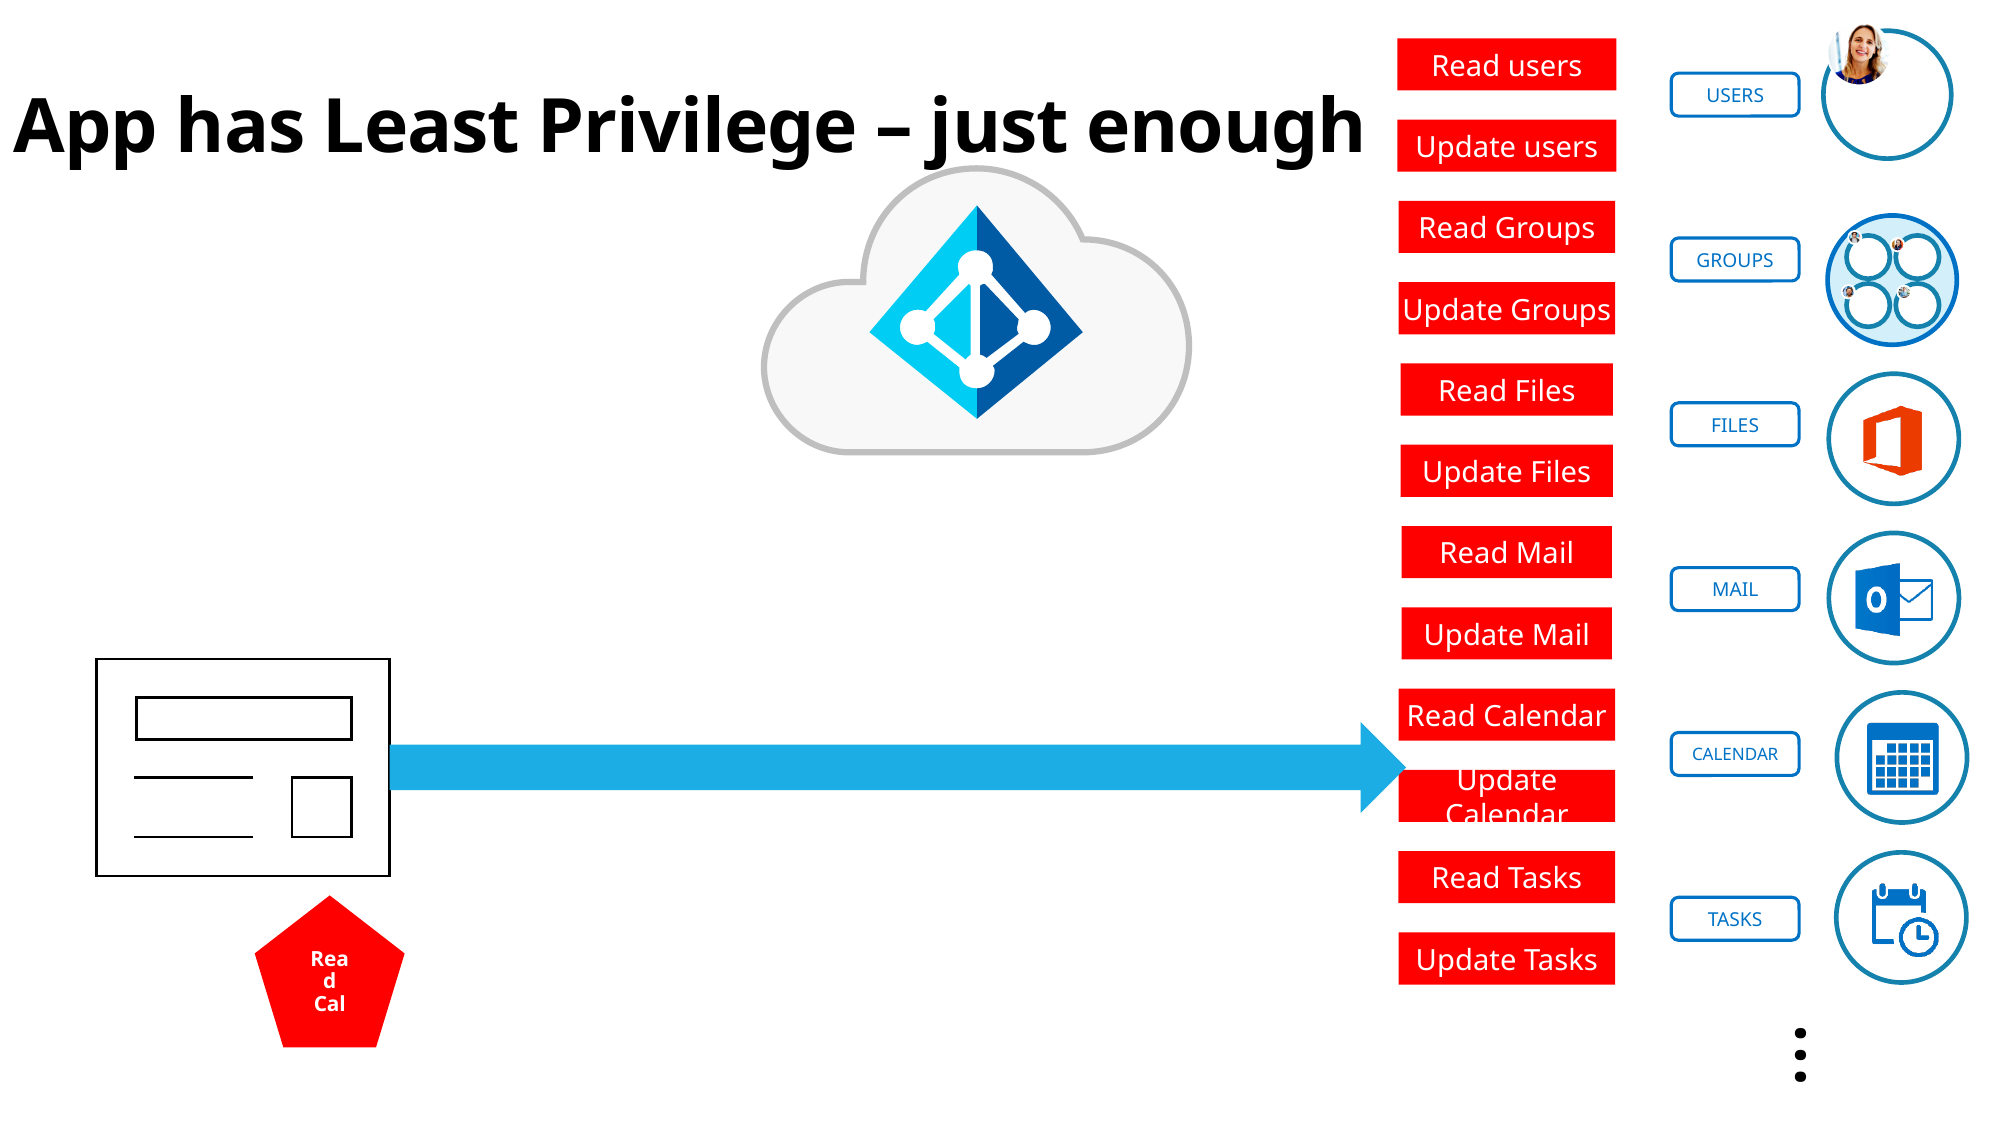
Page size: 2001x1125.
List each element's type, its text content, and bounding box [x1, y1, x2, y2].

text_box Update Files [1400, 444, 1614, 498]
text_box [1828, 532, 1960, 664]
text_box [96, 658, 390, 877]
text_box GROUPS [1670, 237, 1801, 282]
text_box Read Tasks [1398, 850, 1616, 904]
text_box Read Groups [1398, 200, 1616, 254]
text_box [1835, 851, 1971, 985]
text_box Read Calendar [1398, 688, 1616, 742]
text_box Read Files [1400, 363, 1614, 416]
text_box [388, 721, 1407, 814]
text_box Read Mail [1401, 525, 1613, 579]
text_box Read users [1396, 37, 1617, 91]
text_box TASKS [1670, 896, 1801, 942]
text_box Update Groups [1398, 281, 1616, 335]
text_box Update Calendar [1398, 769, 1616, 823]
text_box Update users [1396, 119, 1617, 173]
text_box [1836, 691, 1971, 823]
text_box MAIL [1670, 566, 1801, 612]
text_box Update Mail [1401, 606, 1613, 660]
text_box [763, 168, 1190, 453]
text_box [1828, 373, 1960, 505]
text_box Update Tasks [1398, 932, 1616, 985]
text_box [1823, 4, 1952, 187]
title App has Least Privilege – just enough [13, 77, 1822, 169]
text_box CALENDAR [1670, 731, 1801, 777]
text_box FILES [1670, 401, 1801, 447]
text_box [1827, 215, 1958, 345]
text_box … [1778, 1022, 1880, 1113]
text_box Read Cal [253, 894, 406, 1049]
text_box USERS [1670, 72, 1801, 117]
